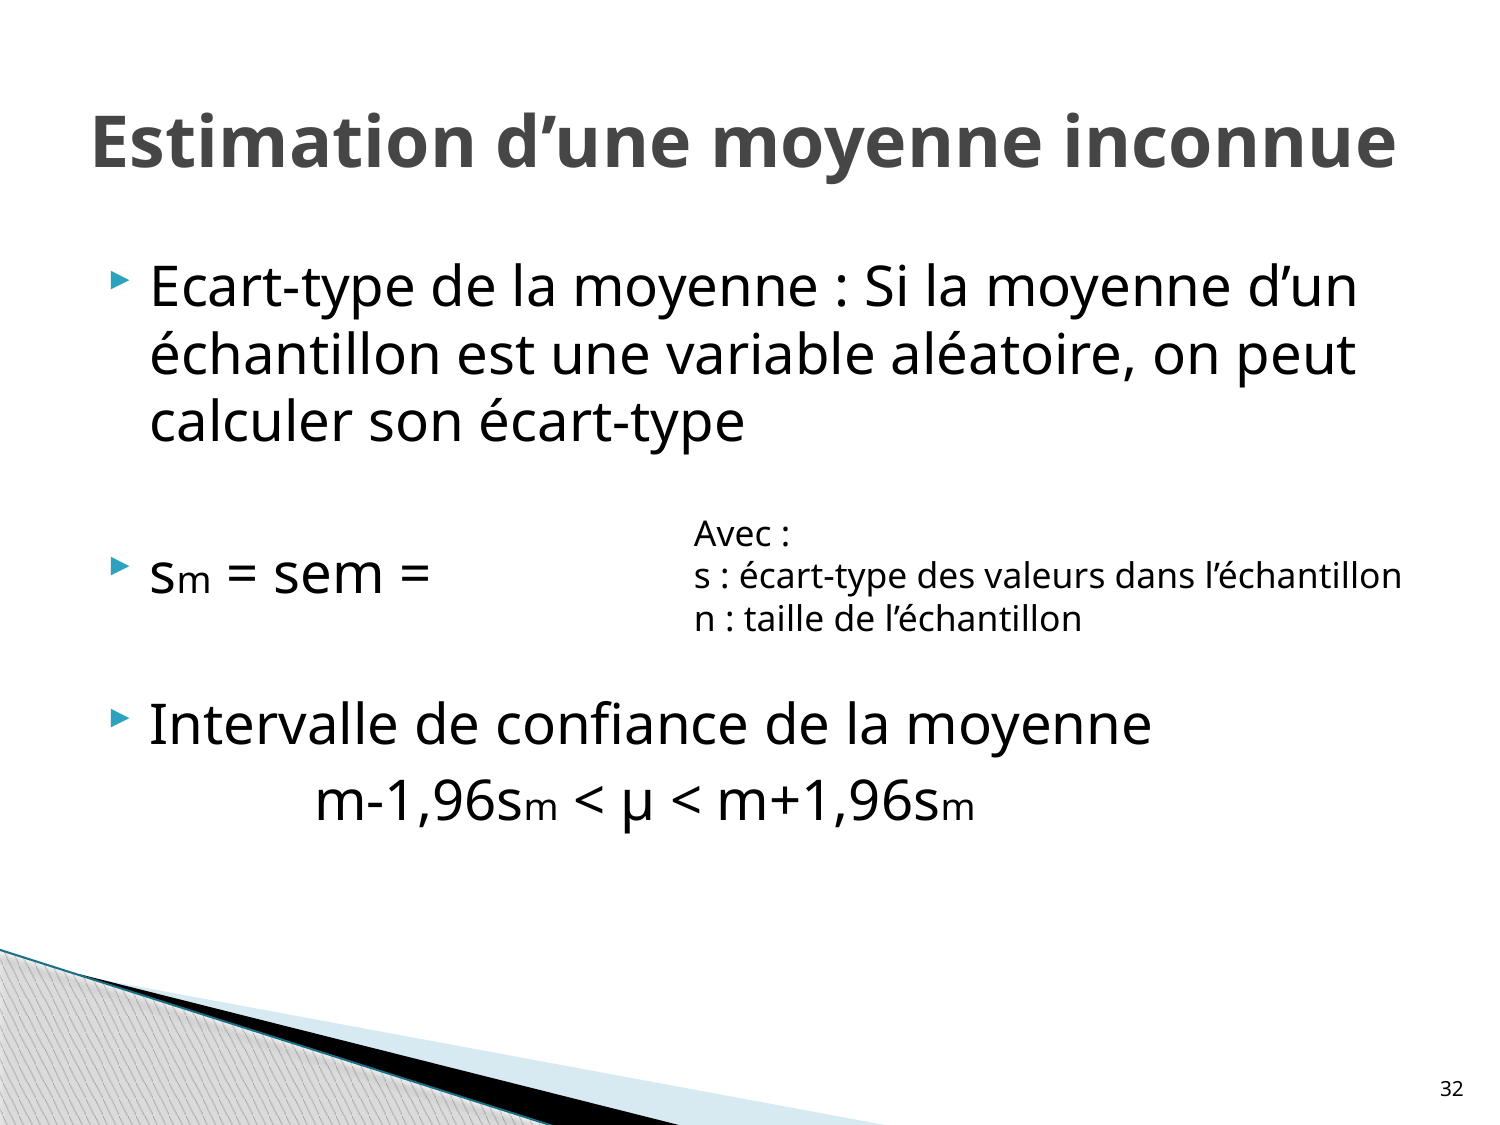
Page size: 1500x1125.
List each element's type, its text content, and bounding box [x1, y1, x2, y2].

title Estimation d’une moyenne inconnue [75, 45, 1425, 233]
text_box Avec : s : écart-type des valeurs dans l’échantillon n : taille de l’échantillon [679, 503, 1471, 646]
slide_number 32 [1418, 1051, 1479, 1112]
